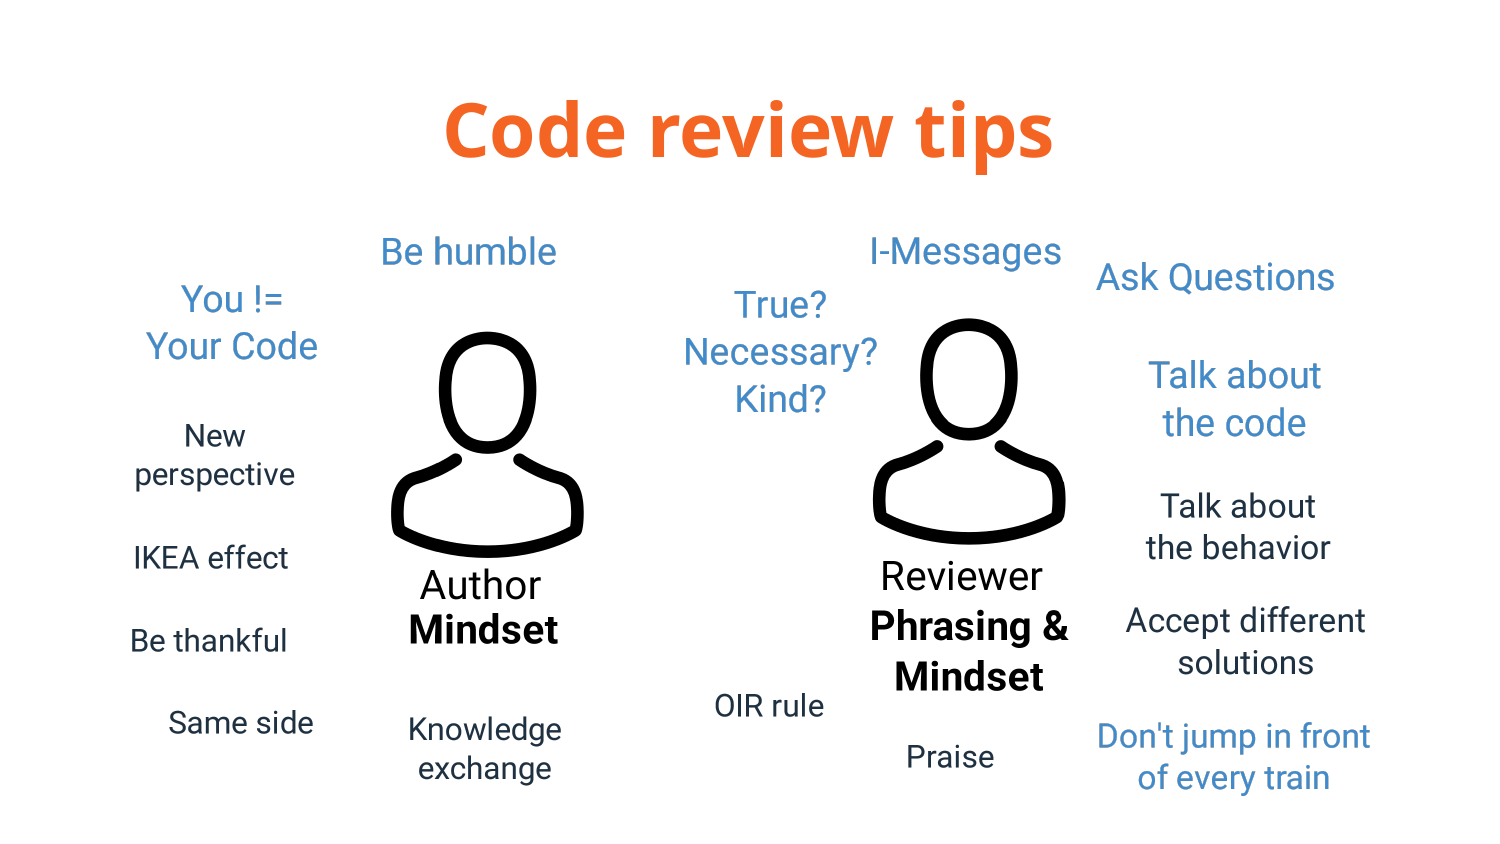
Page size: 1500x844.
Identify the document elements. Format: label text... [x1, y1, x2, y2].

picture [124, 228, 1376, 805]
title Code review tips [49, 67, 1448, 173]
